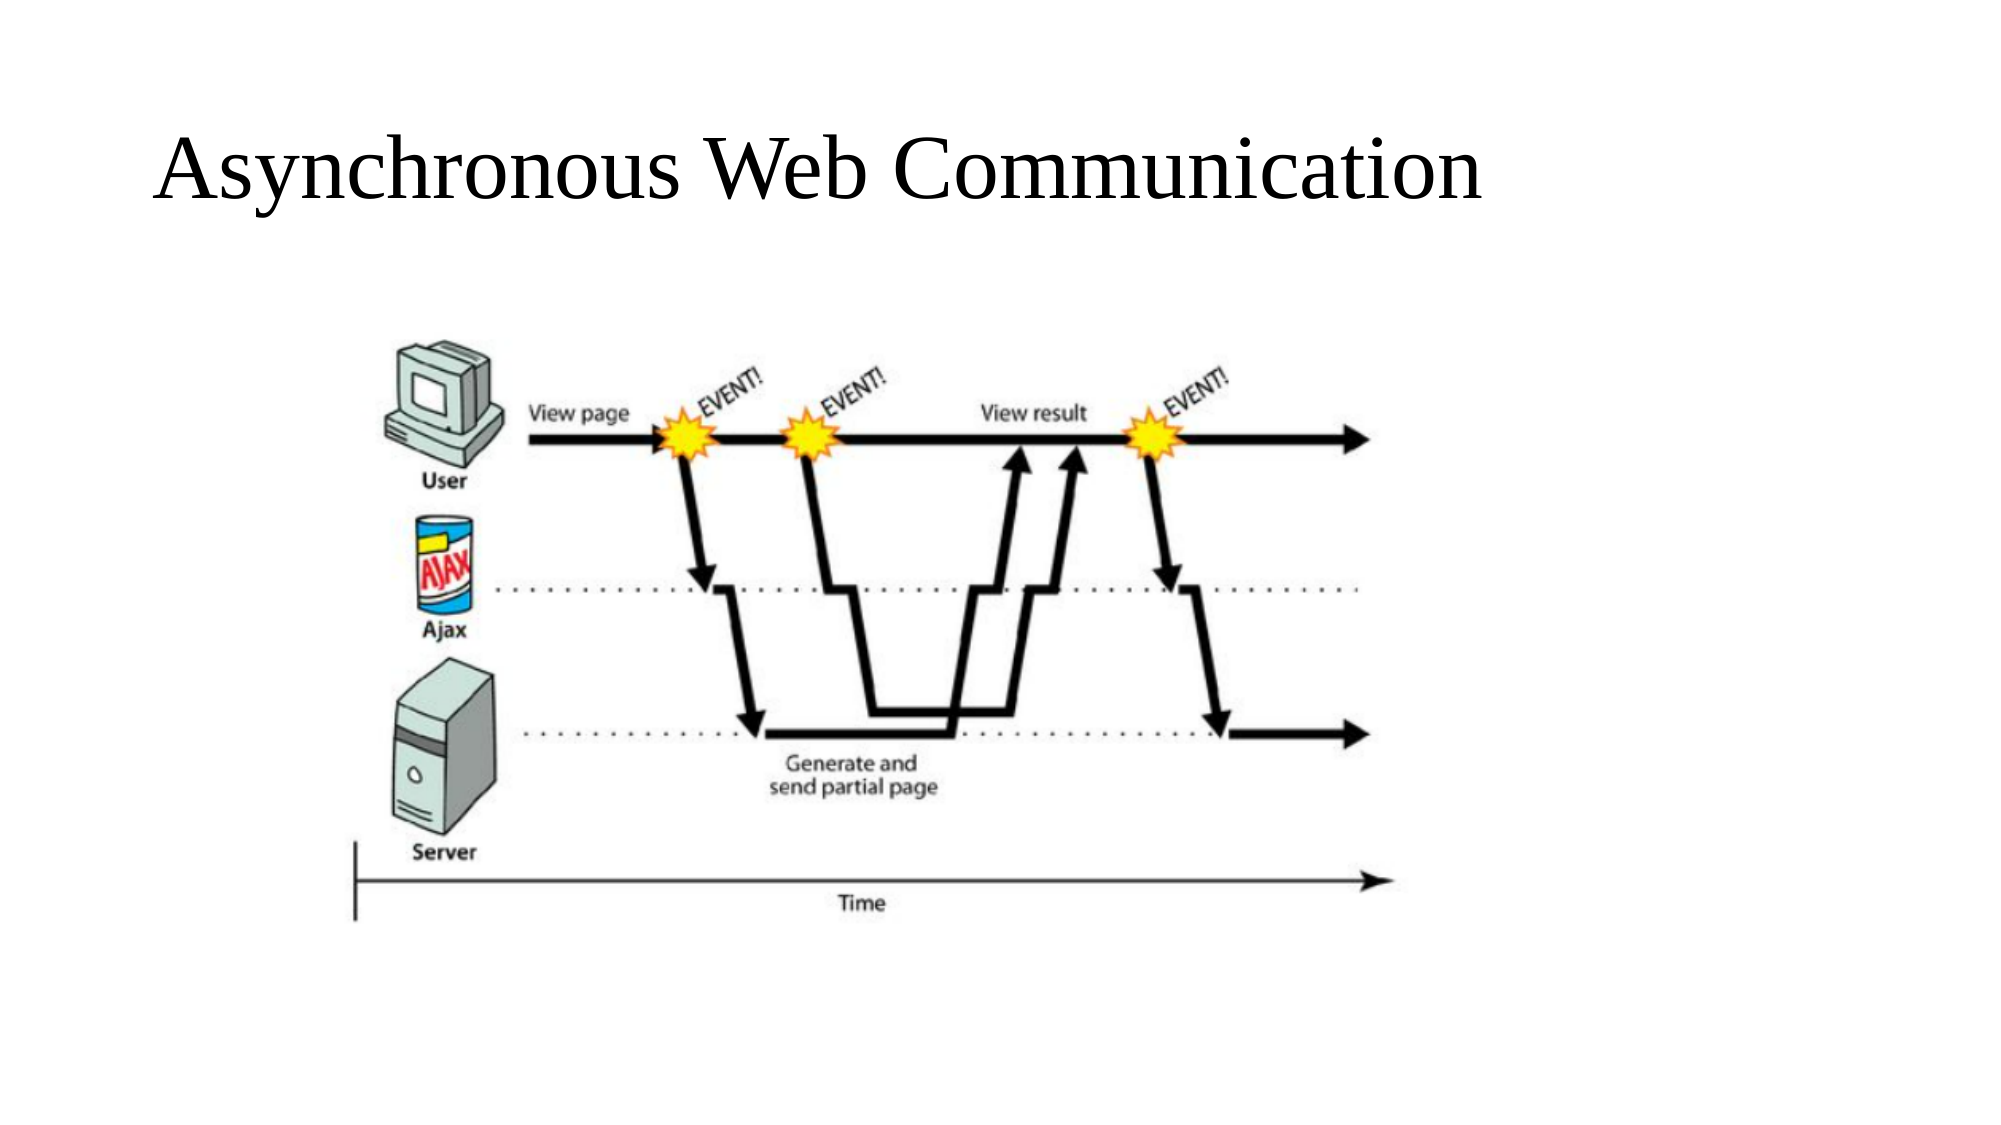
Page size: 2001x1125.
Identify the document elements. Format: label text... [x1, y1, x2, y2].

title Asynchronous Web Communication [137, 59, 1863, 278]
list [137, 323, 1517, 954]
